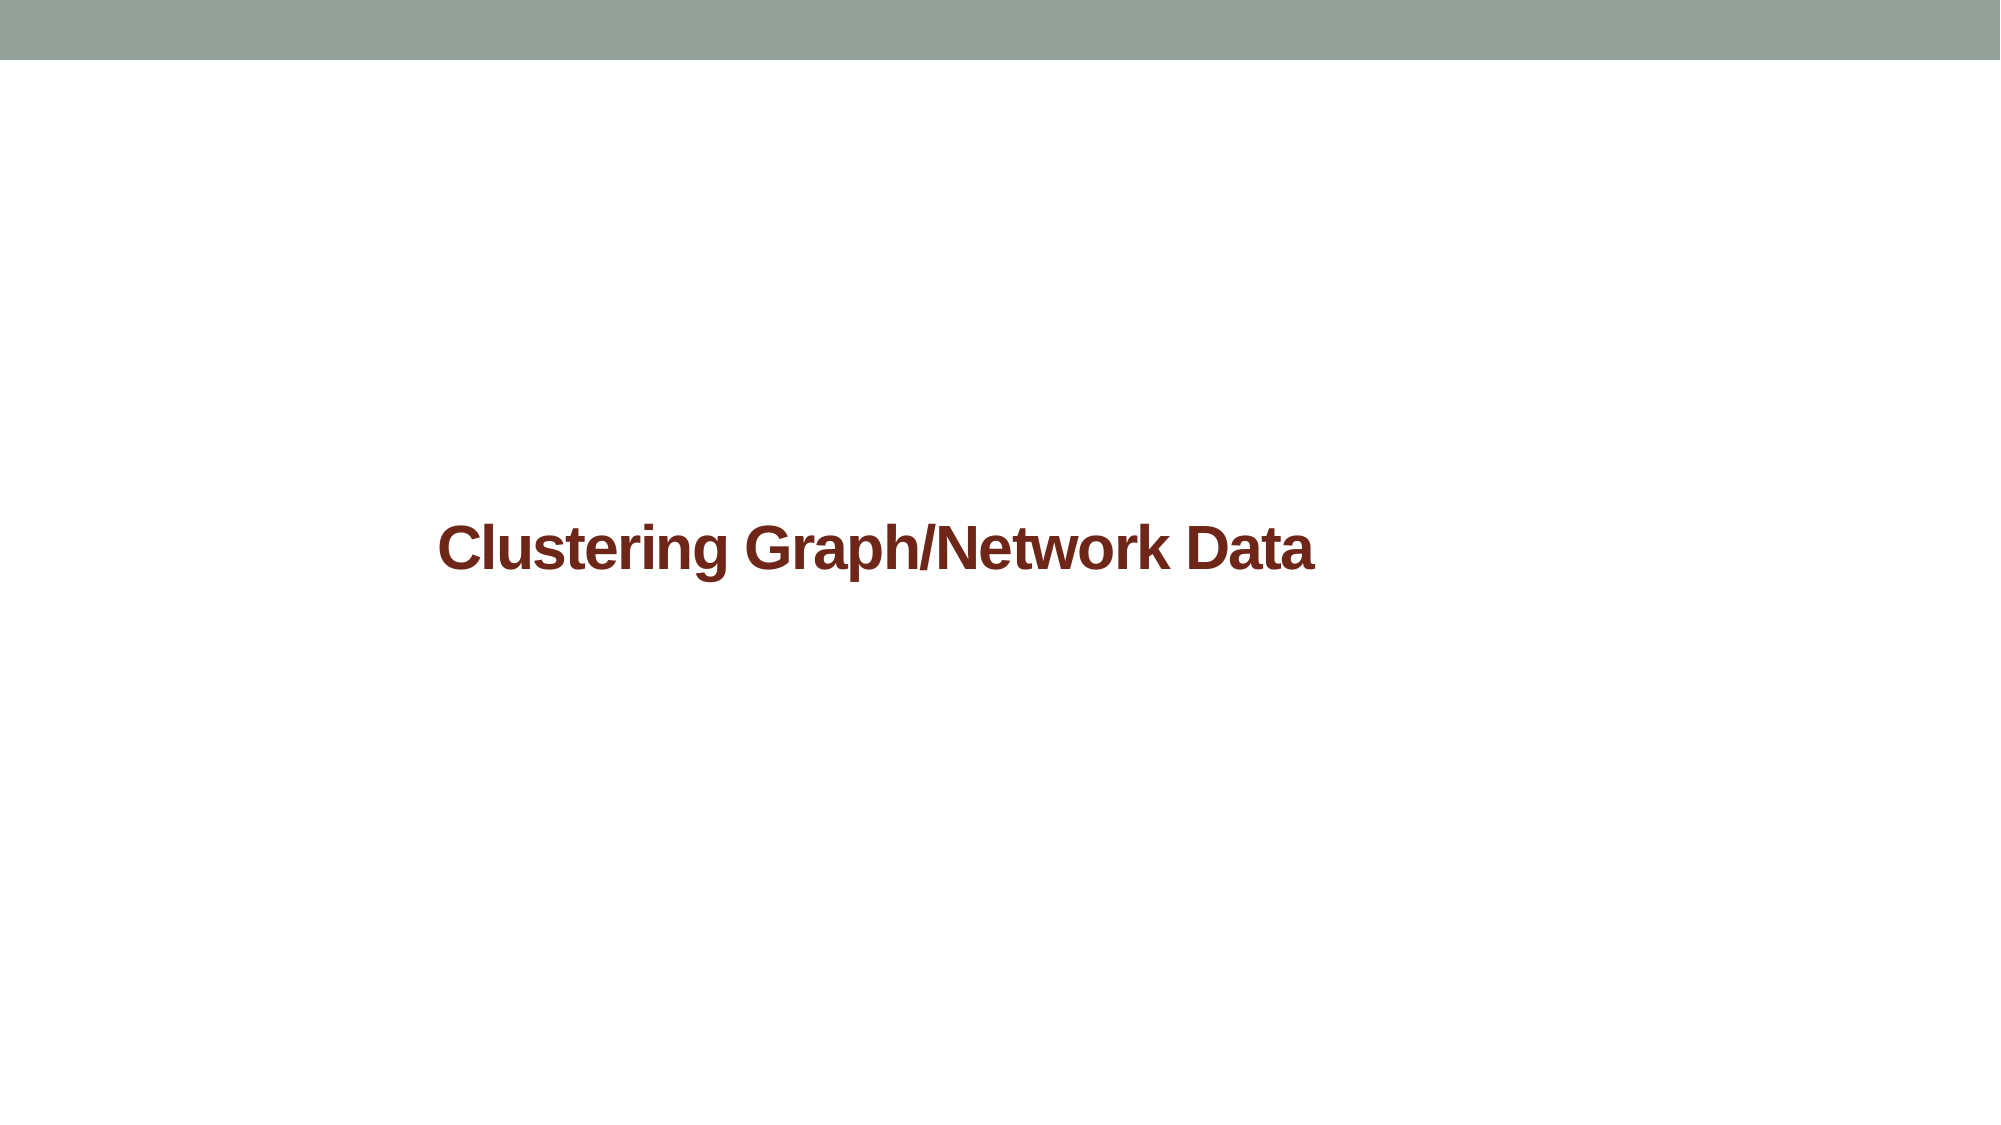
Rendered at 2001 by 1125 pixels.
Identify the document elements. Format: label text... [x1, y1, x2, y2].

title Clustering Graph/Network Data [425, 500, 1500, 589]
